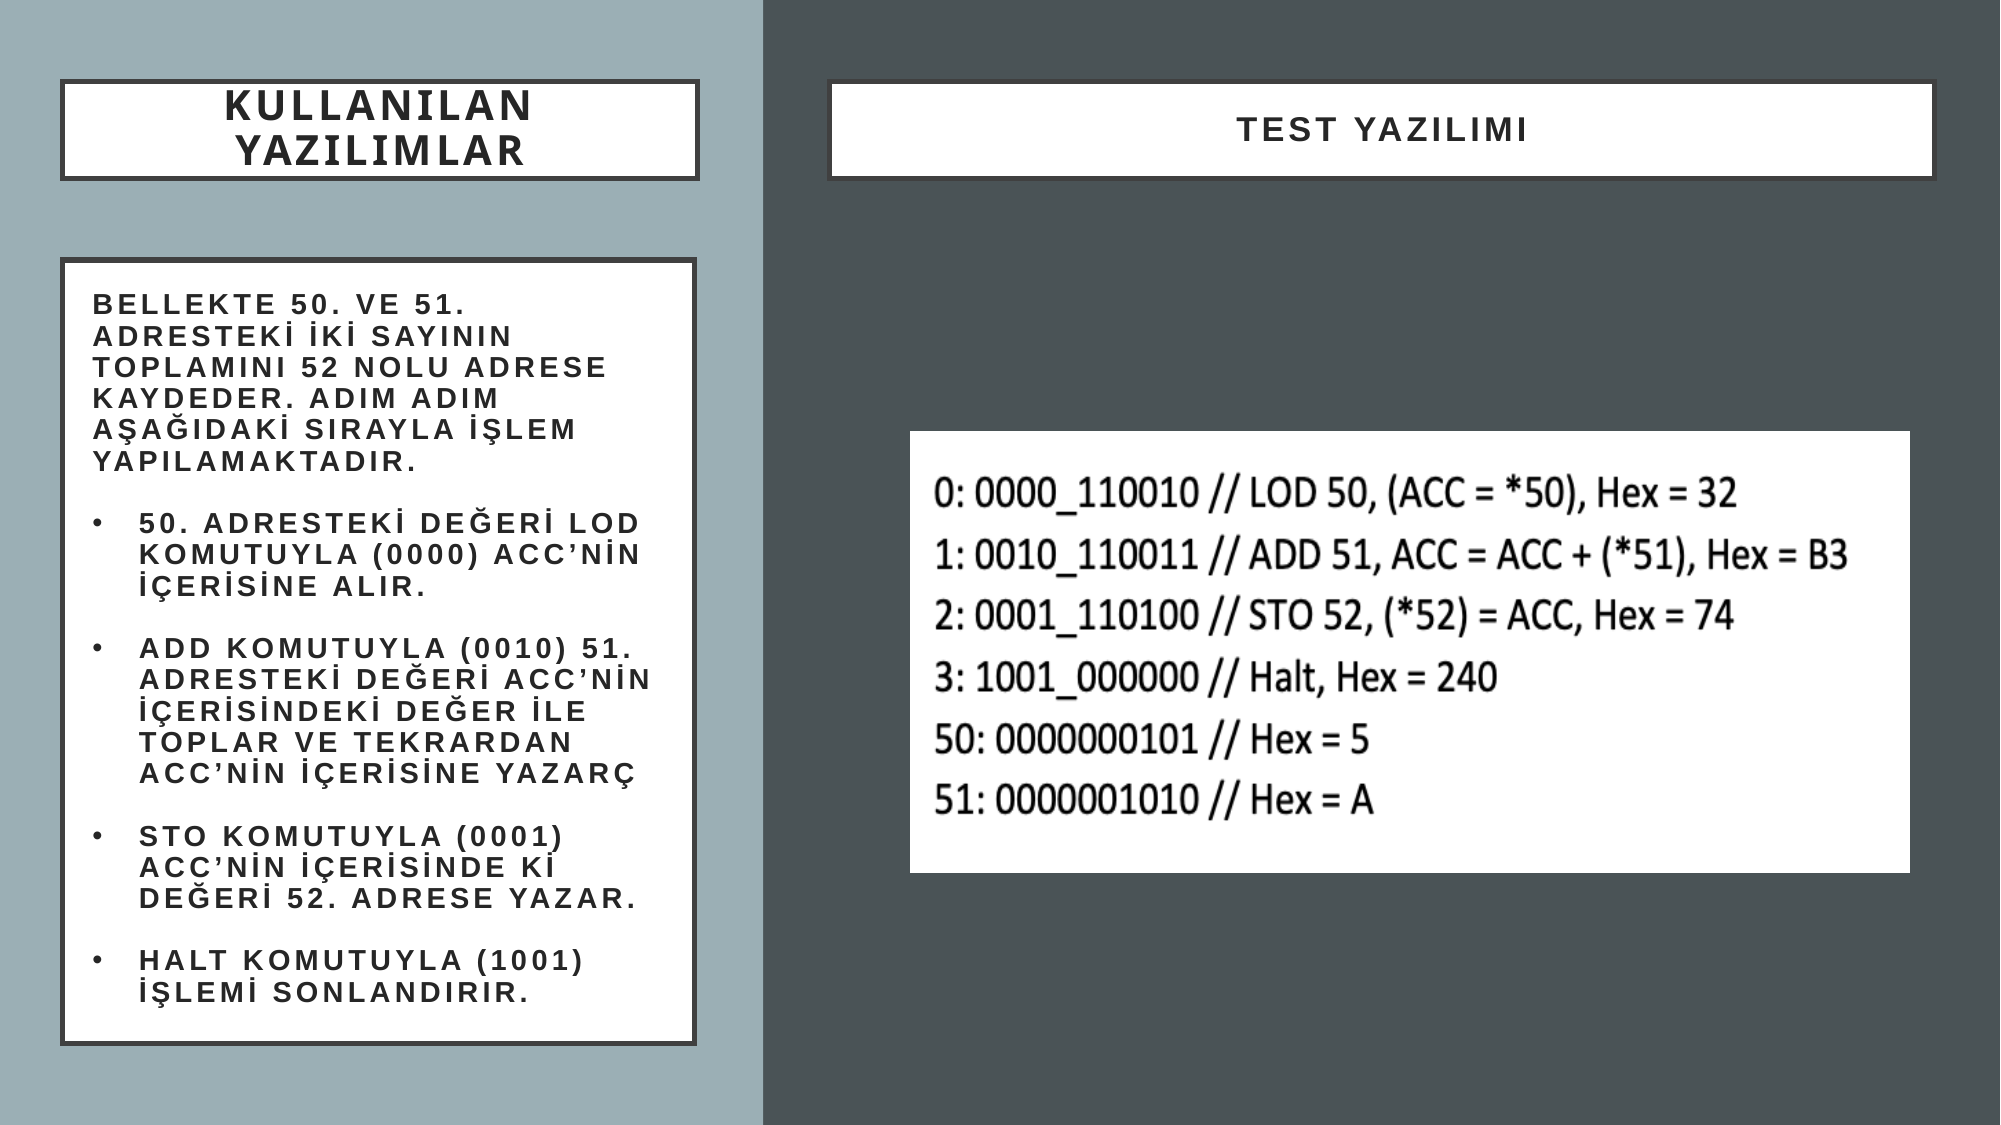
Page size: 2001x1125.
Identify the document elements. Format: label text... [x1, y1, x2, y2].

text_box Bellekte 50. ve 51. adresteki iki sayının toplamını 52 nolu adrese kaydeder. Adım adım aşağıdaki sırayla işlem yapılamaktadır. 50. Adresteki değeri LOD komutuyla (0000) ACC’nin içerisine alır. ADD komutuyla (0010) 51. Adresteki değeri ACC’nin içerisindeki değer ile toplar ve tekrardan ACC’nin içerisine yazarç STO komutuyla (0001) ACC’nin içerisinde ki değeri 52. adrese yazar. Halt komutuyla (1001) işlemi sonlandırır. [62, 259, 695, 1044]
text_box TEST YAZILIMI [829, 81, 1935, 179]
text_box [762, 0, 2000, 1125]
picture [910, 431, 1910, 873]
text_box [0, 0, 762, 1125]
text_box KULLANILAN YAZILIMLAR [62, 81, 698, 179]
